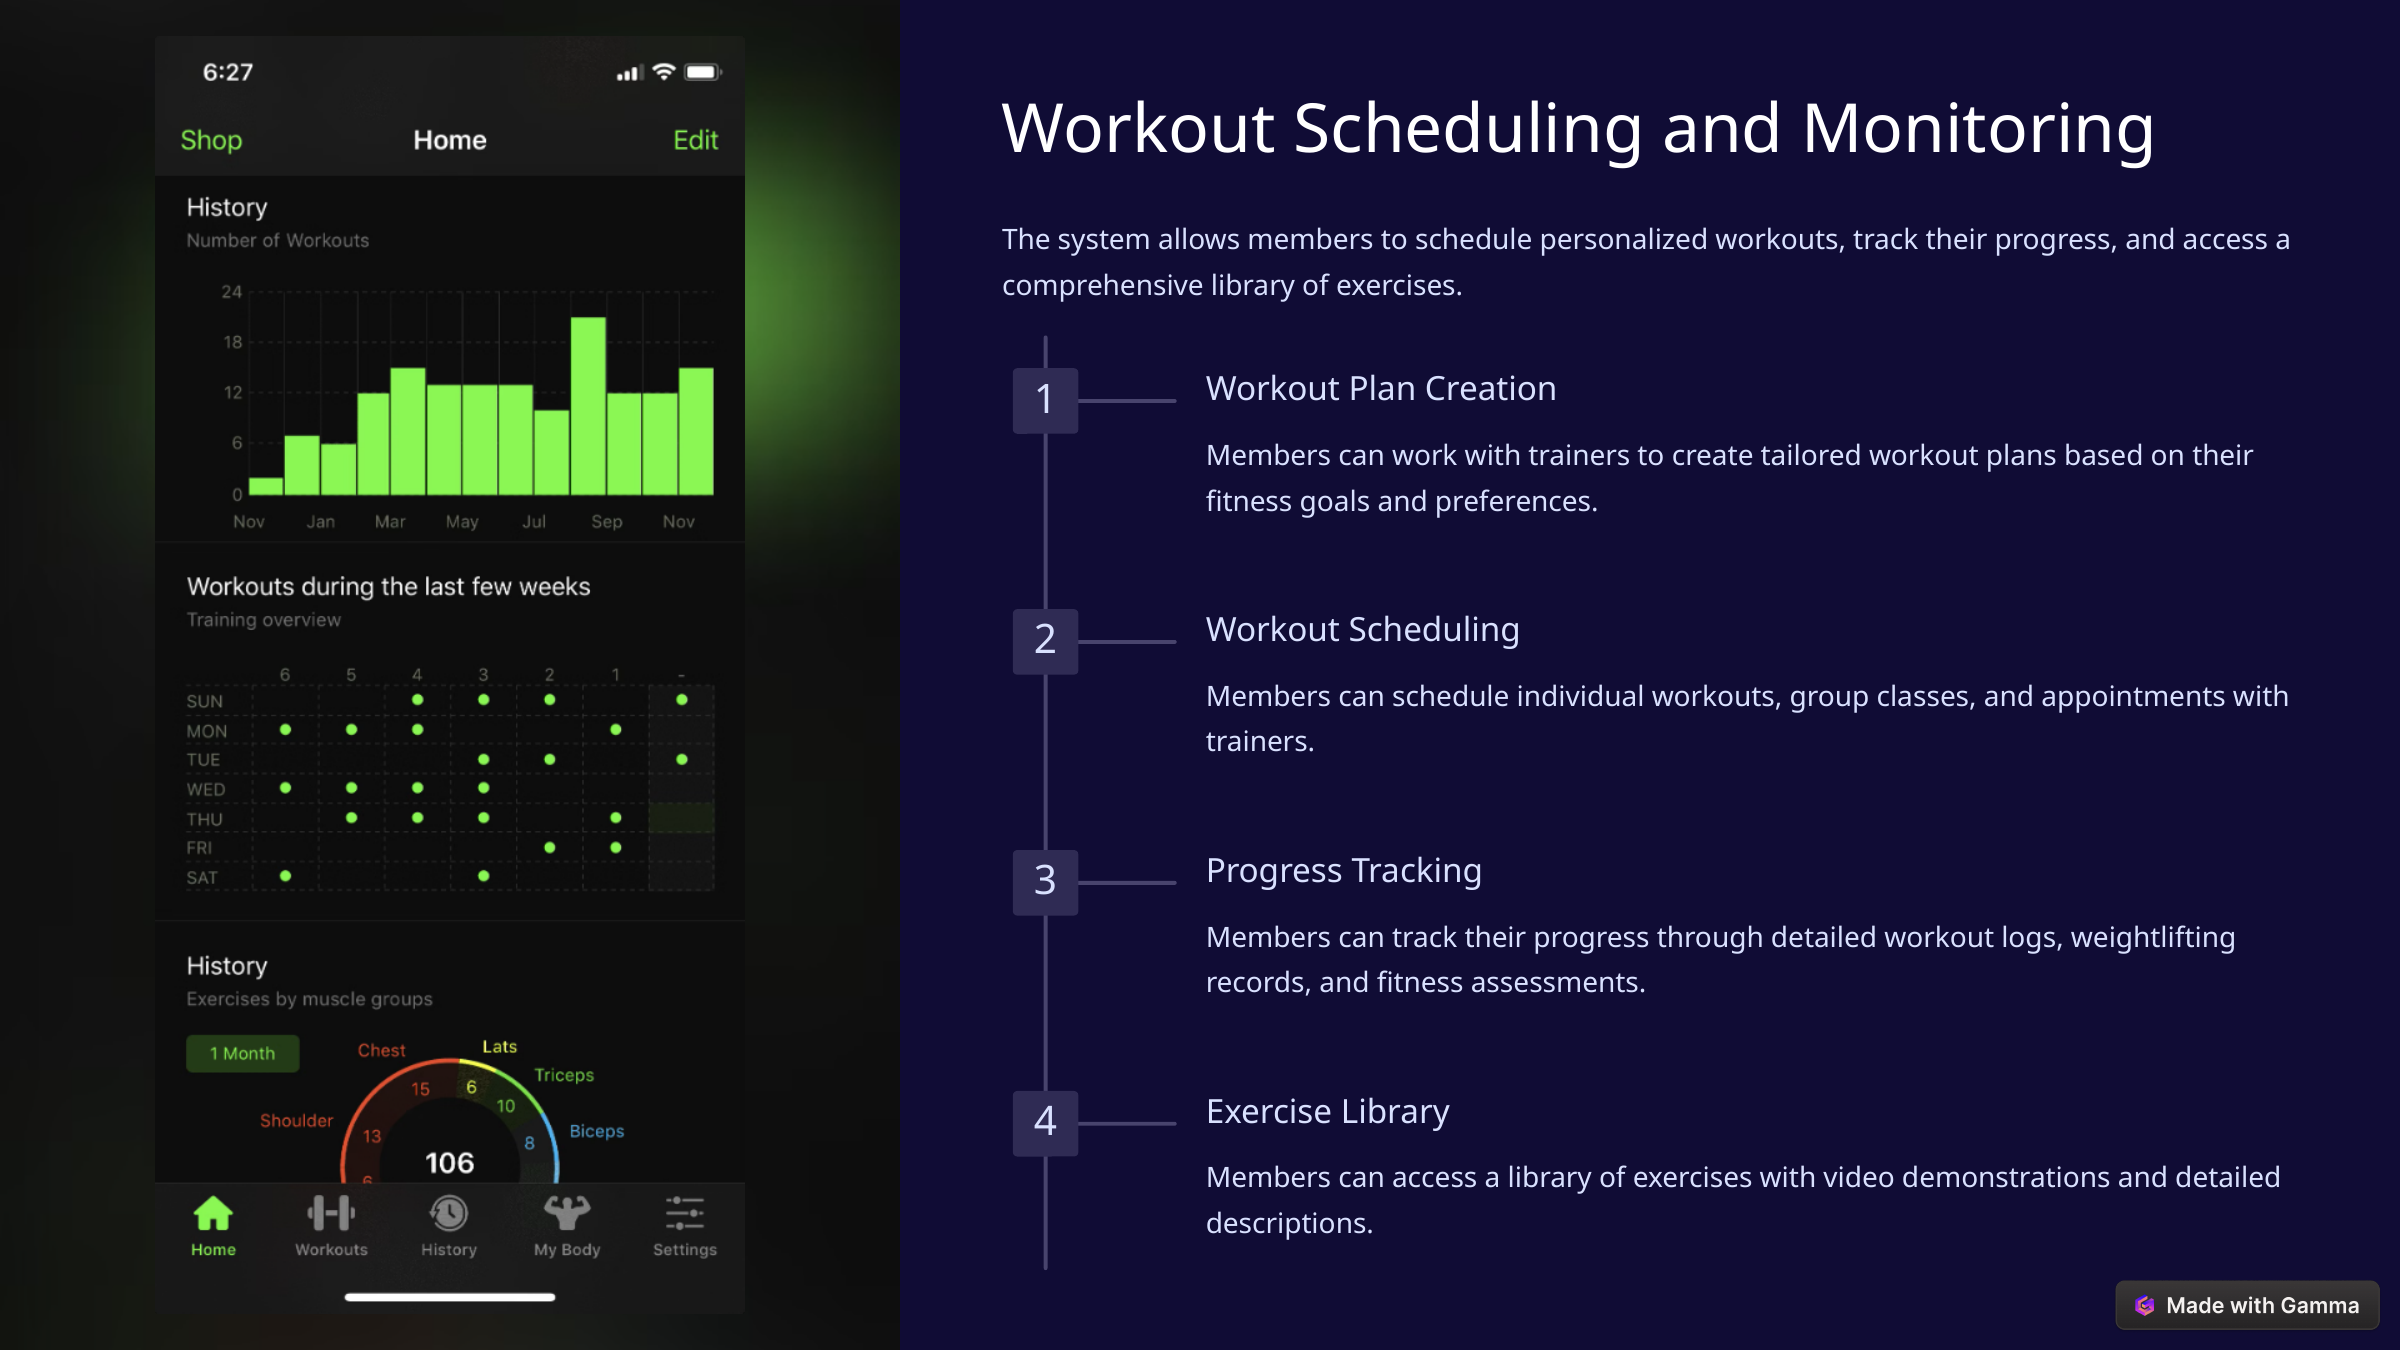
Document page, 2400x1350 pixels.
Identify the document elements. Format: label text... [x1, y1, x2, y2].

text_box [1043, 335, 1048, 368]
text_box [1012, 850, 1079, 916]
text_box [1012, 368, 1079, 434]
text_box [1043, 916, 1048, 1090]
text_box [1043, 675, 1048, 850]
text_box Workout Scheduling [1205, 605, 1549, 649]
text_box 3 [1035, 862, 1057, 904]
text_box [1079, 1121, 1177, 1126]
text_box [1079, 640, 1177, 644]
text_box [1079, 399, 1177, 403]
text_box 2 [1035, 621, 1057, 663]
text_box Progress Tracking [1205, 846, 1549, 890]
text_box [1043, 1157, 1048, 1271]
text_box Members can work with trainers to create tailored workout plans based on their fitness goals and preferences. [1205, 424, 2298, 519]
picture [2106, 1271, 2389, 1339]
text_box Workout Plan Creation [1205, 364, 1549, 408]
text_box [1012, 1090, 1079, 1157]
text_box 1 [1039, 380, 1053, 422]
picture [0, 0, 900, 1350]
text_box [1012, 609, 1079, 675]
text_box [1043, 434, 1048, 609]
text_box 4 [1034, 1103, 1057, 1145]
text_box Members can track their progress through detailed workout logs, weightlifting records, and fitness assessments. [1205, 906, 2298, 1000]
text_box Members can schedule individual workouts, group classes, and appointments with trainers. [1205, 665, 2298, 760]
text_box The system allows members to schedule personalized workouts, track their progress, and access a comprehensive library of exercises. [1001, 209, 2299, 303]
text_box [1079, 880, 1177, 885]
text_box Exercise Library [1205, 1087, 1549, 1131]
text_box Members can access a library of exercises with video demonstrations and detailed descriptions. [1205, 1147, 2298, 1241]
text_box Workout Scheduling and Monitoring [1001, 80, 2098, 166]
